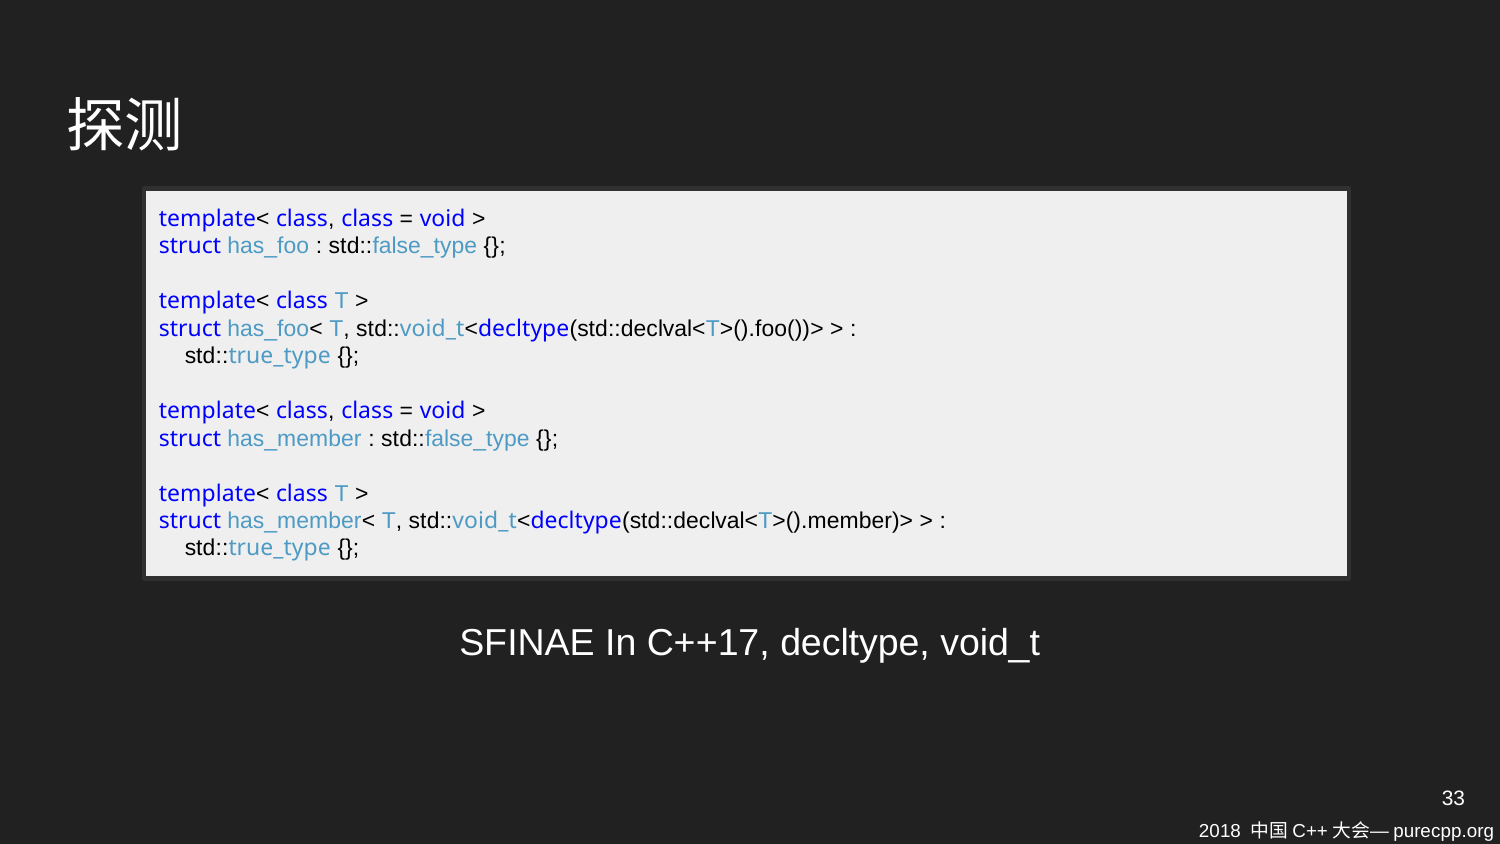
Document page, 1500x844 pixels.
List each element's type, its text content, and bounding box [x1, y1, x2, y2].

title 探测 [51, 72, 1449, 167]
text_box template< class, class = void > struct has_foo : std::false_type {}; template< class T > struct has_foo< T, std::void_t<decltype(std::declval<T>().foo())> > : std::true_type {}; template< class, class = void > struct has_member : std::false_type {}; template< class T > struct has_member< T, std::void_t<decltype(std::declval<T>().member)> > : std::true_type {}; [143, 188, 1350, 579]
slide_number 33 [1389, 764, 1480, 830]
list SFINAE In C++17, decltype, void_t [51, 596, 1449, 665]
